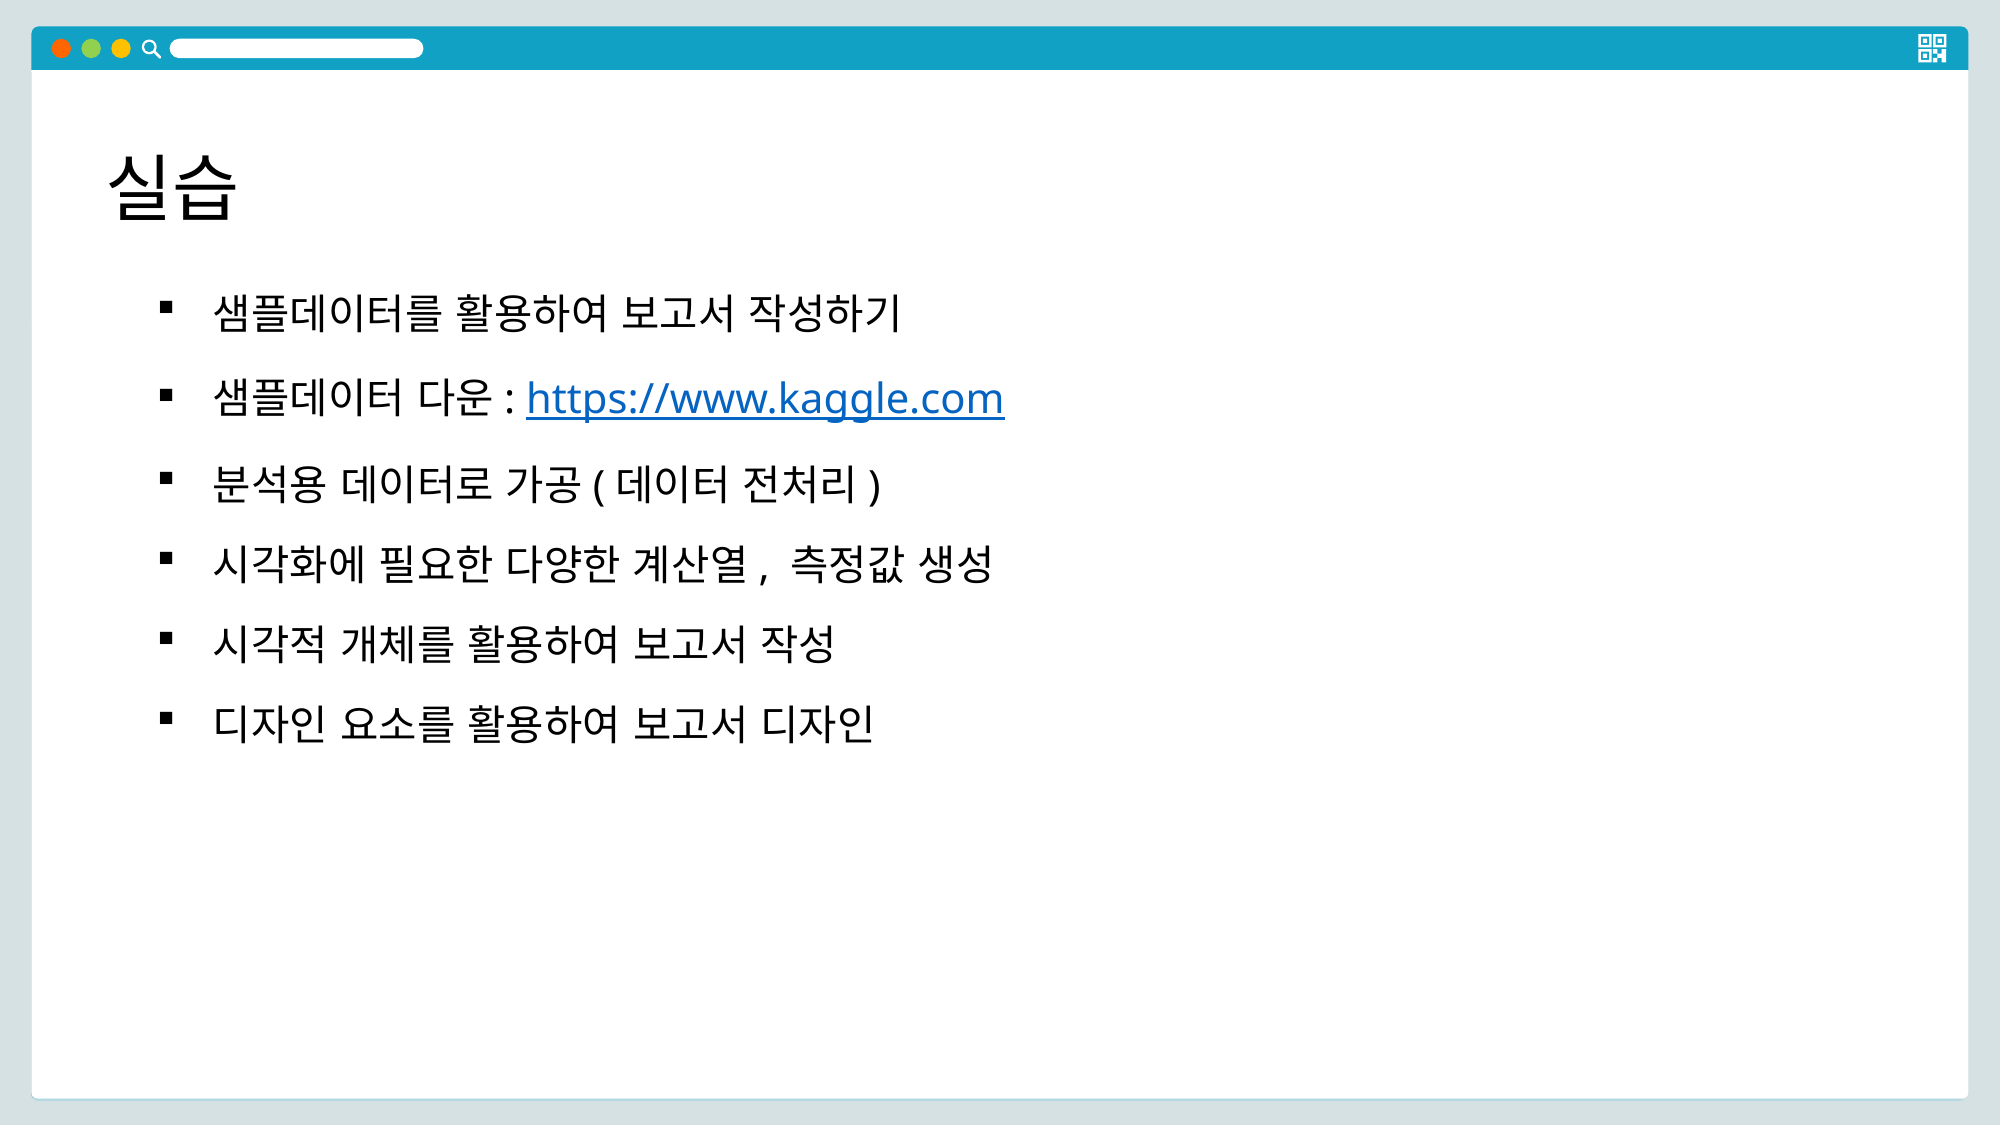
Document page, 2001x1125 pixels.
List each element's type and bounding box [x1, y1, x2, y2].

text_box [31, 26, 1969, 1099]
